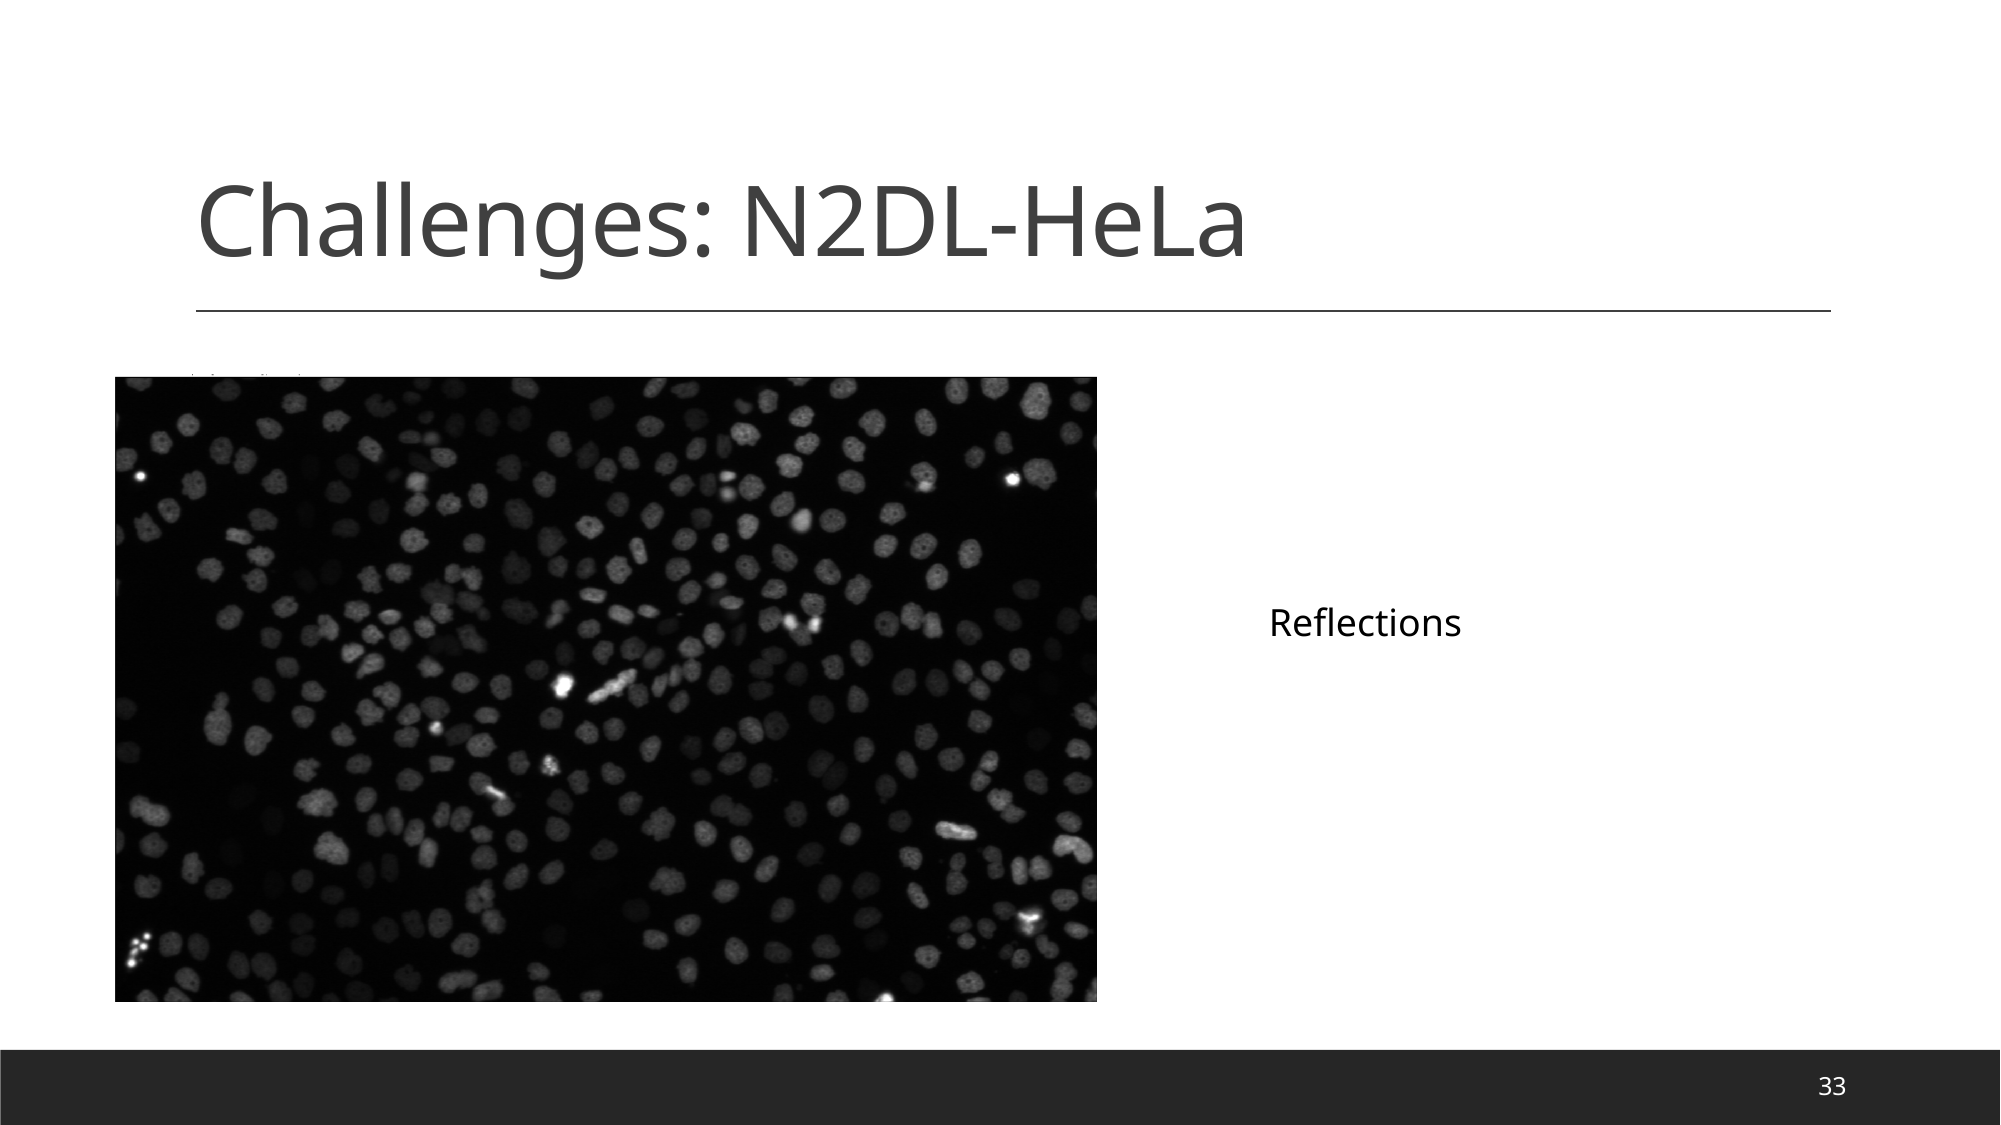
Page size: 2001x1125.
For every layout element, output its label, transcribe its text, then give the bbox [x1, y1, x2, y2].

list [114, 373, 1097, 1002]
slide_number 33 [1803, 1057, 1932, 1118]
text_box Reflections [1254, 591, 1753, 652]
title Challenges: N2DL-HeLa [180, 47, 1830, 285]
